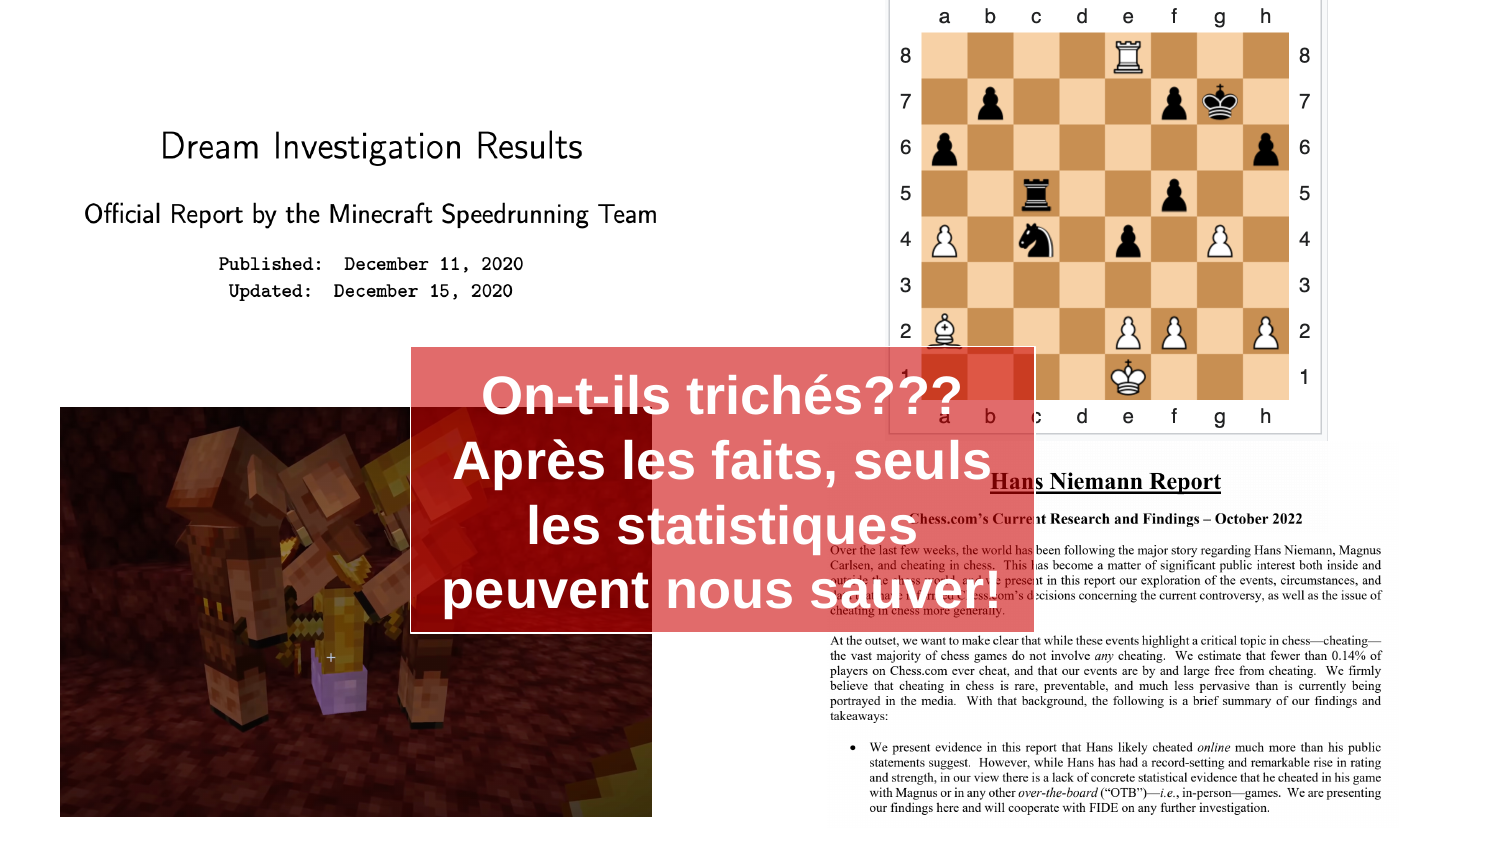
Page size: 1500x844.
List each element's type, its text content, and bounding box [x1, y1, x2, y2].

picture [826, 0, 1399, 828]
picture [60, 406, 652, 817]
picture [16, 59, 722, 385]
text_box On-t-ils trichés??? Après les faits, seuls les statistiques peuvent nous sauver! [410, 346, 880, 634]
